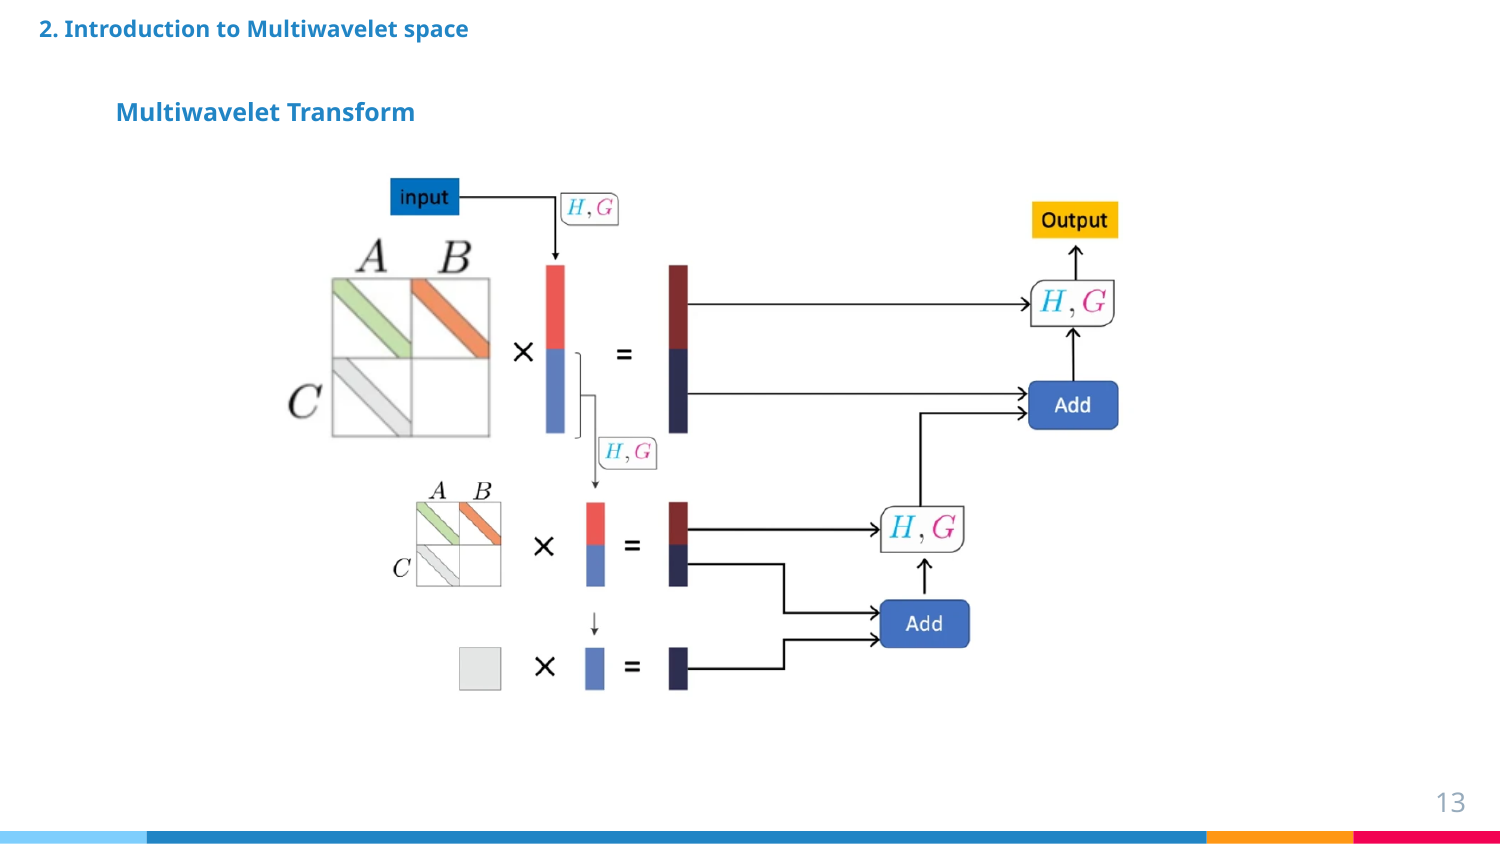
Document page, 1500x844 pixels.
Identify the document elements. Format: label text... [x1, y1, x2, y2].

text_box [130, 148, 1303, 705]
text_box 2. Introduction to Multiwavelet space [24, 0, 603, 63]
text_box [282, 170, 1201, 709]
text_box Multiwavelet Transform [100, 81, 679, 145]
slide_number 13 [1391, 770, 1482, 822]
